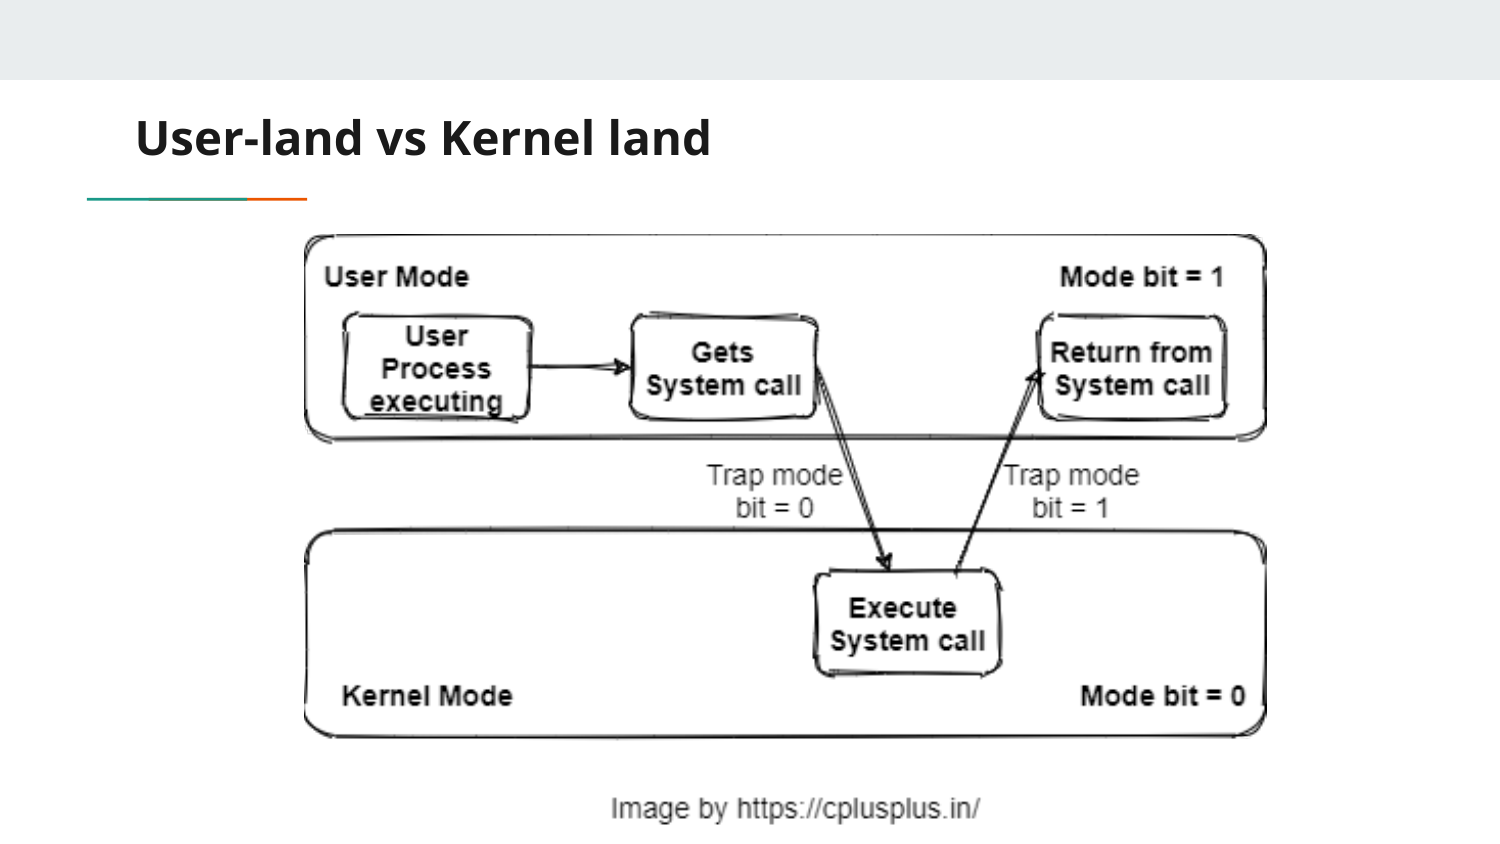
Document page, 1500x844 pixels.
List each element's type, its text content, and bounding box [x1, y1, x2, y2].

picture [304, 233, 1268, 829]
title User-land vs Kernel land [119, 92, 1381, 181]
